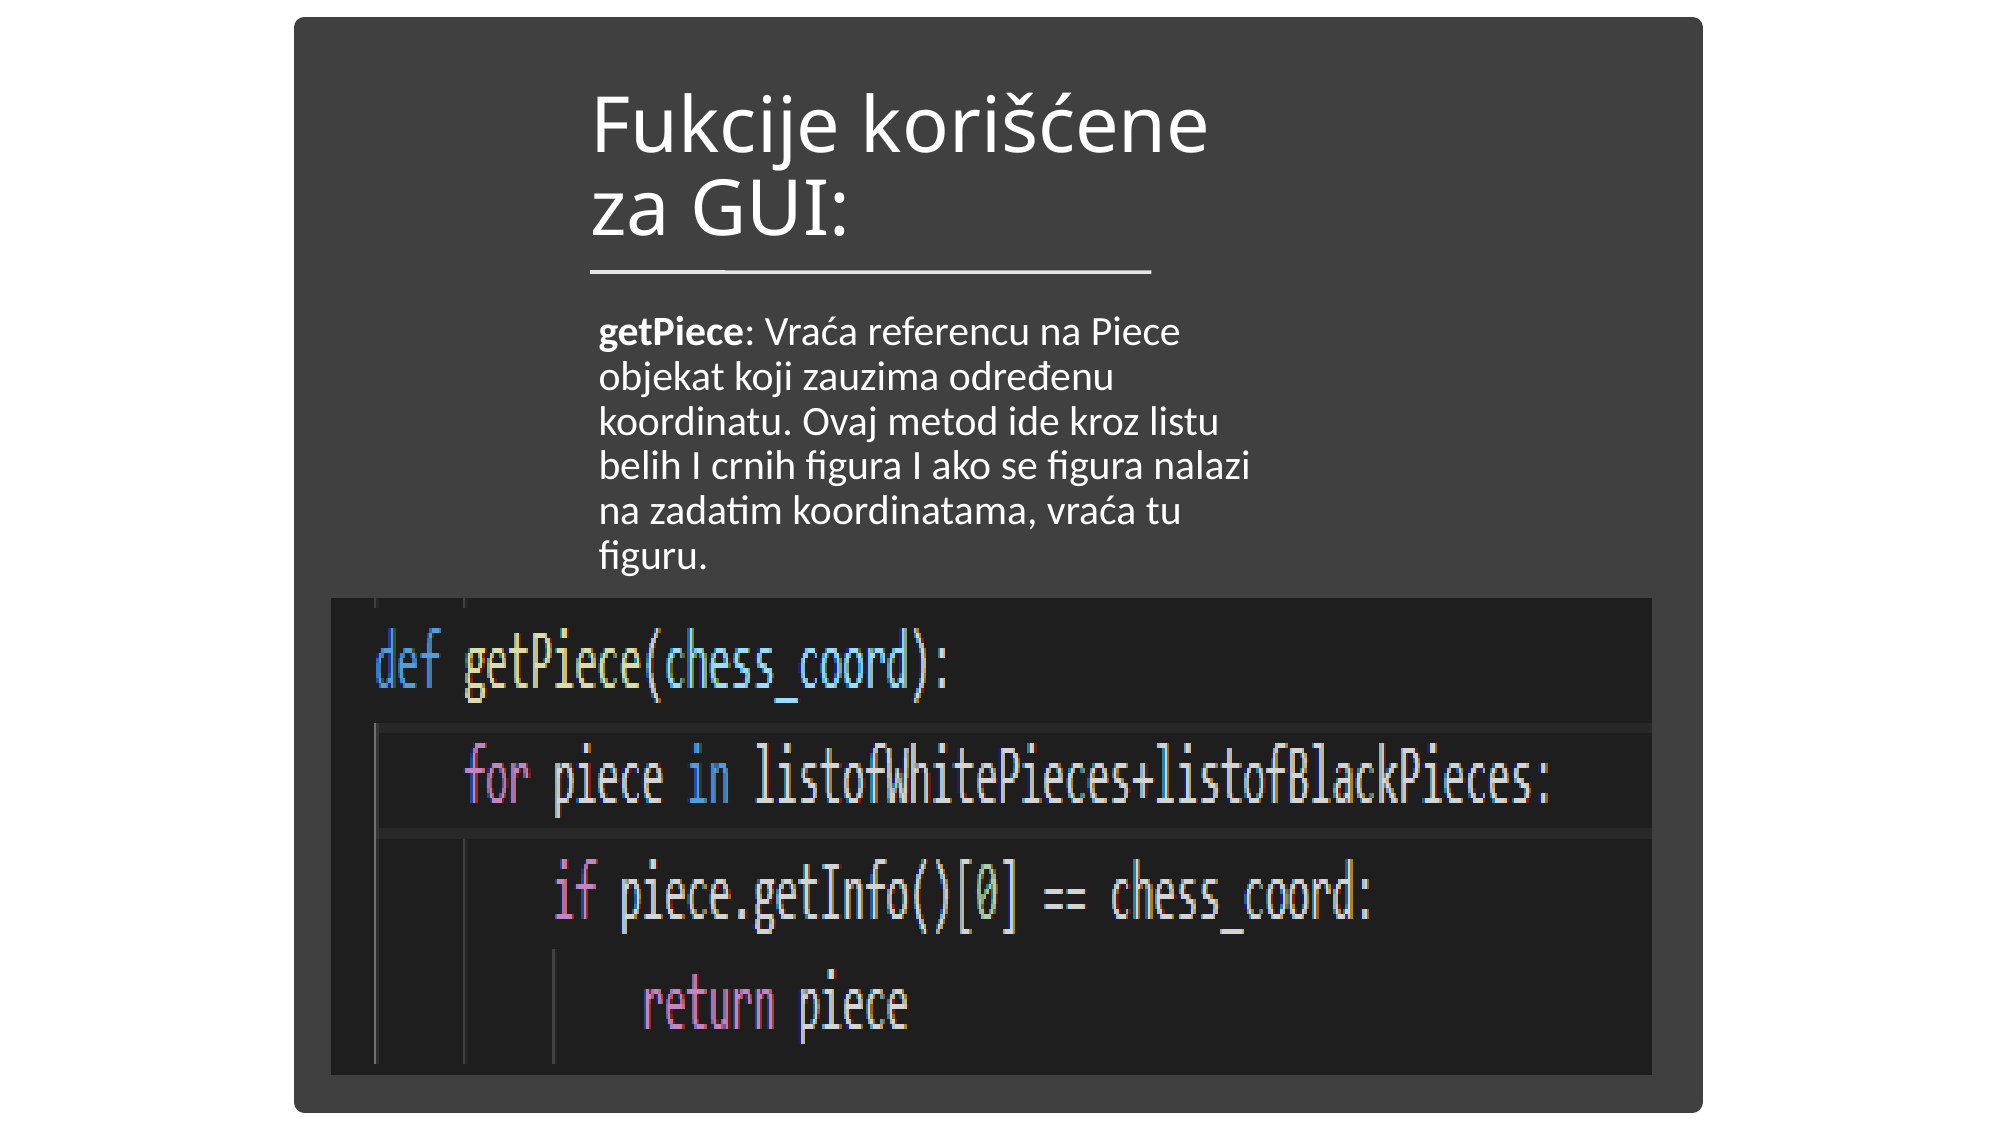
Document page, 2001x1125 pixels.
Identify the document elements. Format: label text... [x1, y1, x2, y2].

text_box Fukcije korišćene za GUI: [576, 52, 1271, 286]
text_box [302, 25, 1694, 1104]
text_box getPiece: Vraća referencu na Piece objekat koji zauzima određenu koordinatu. Ovaj metod ide kroz listu belih I crnih figura I ako se figura nalazi na zadatim koordinatama, vraća tu figuru. [585, 303, 1293, 597]
picture [331, 598, 1652, 1076]
